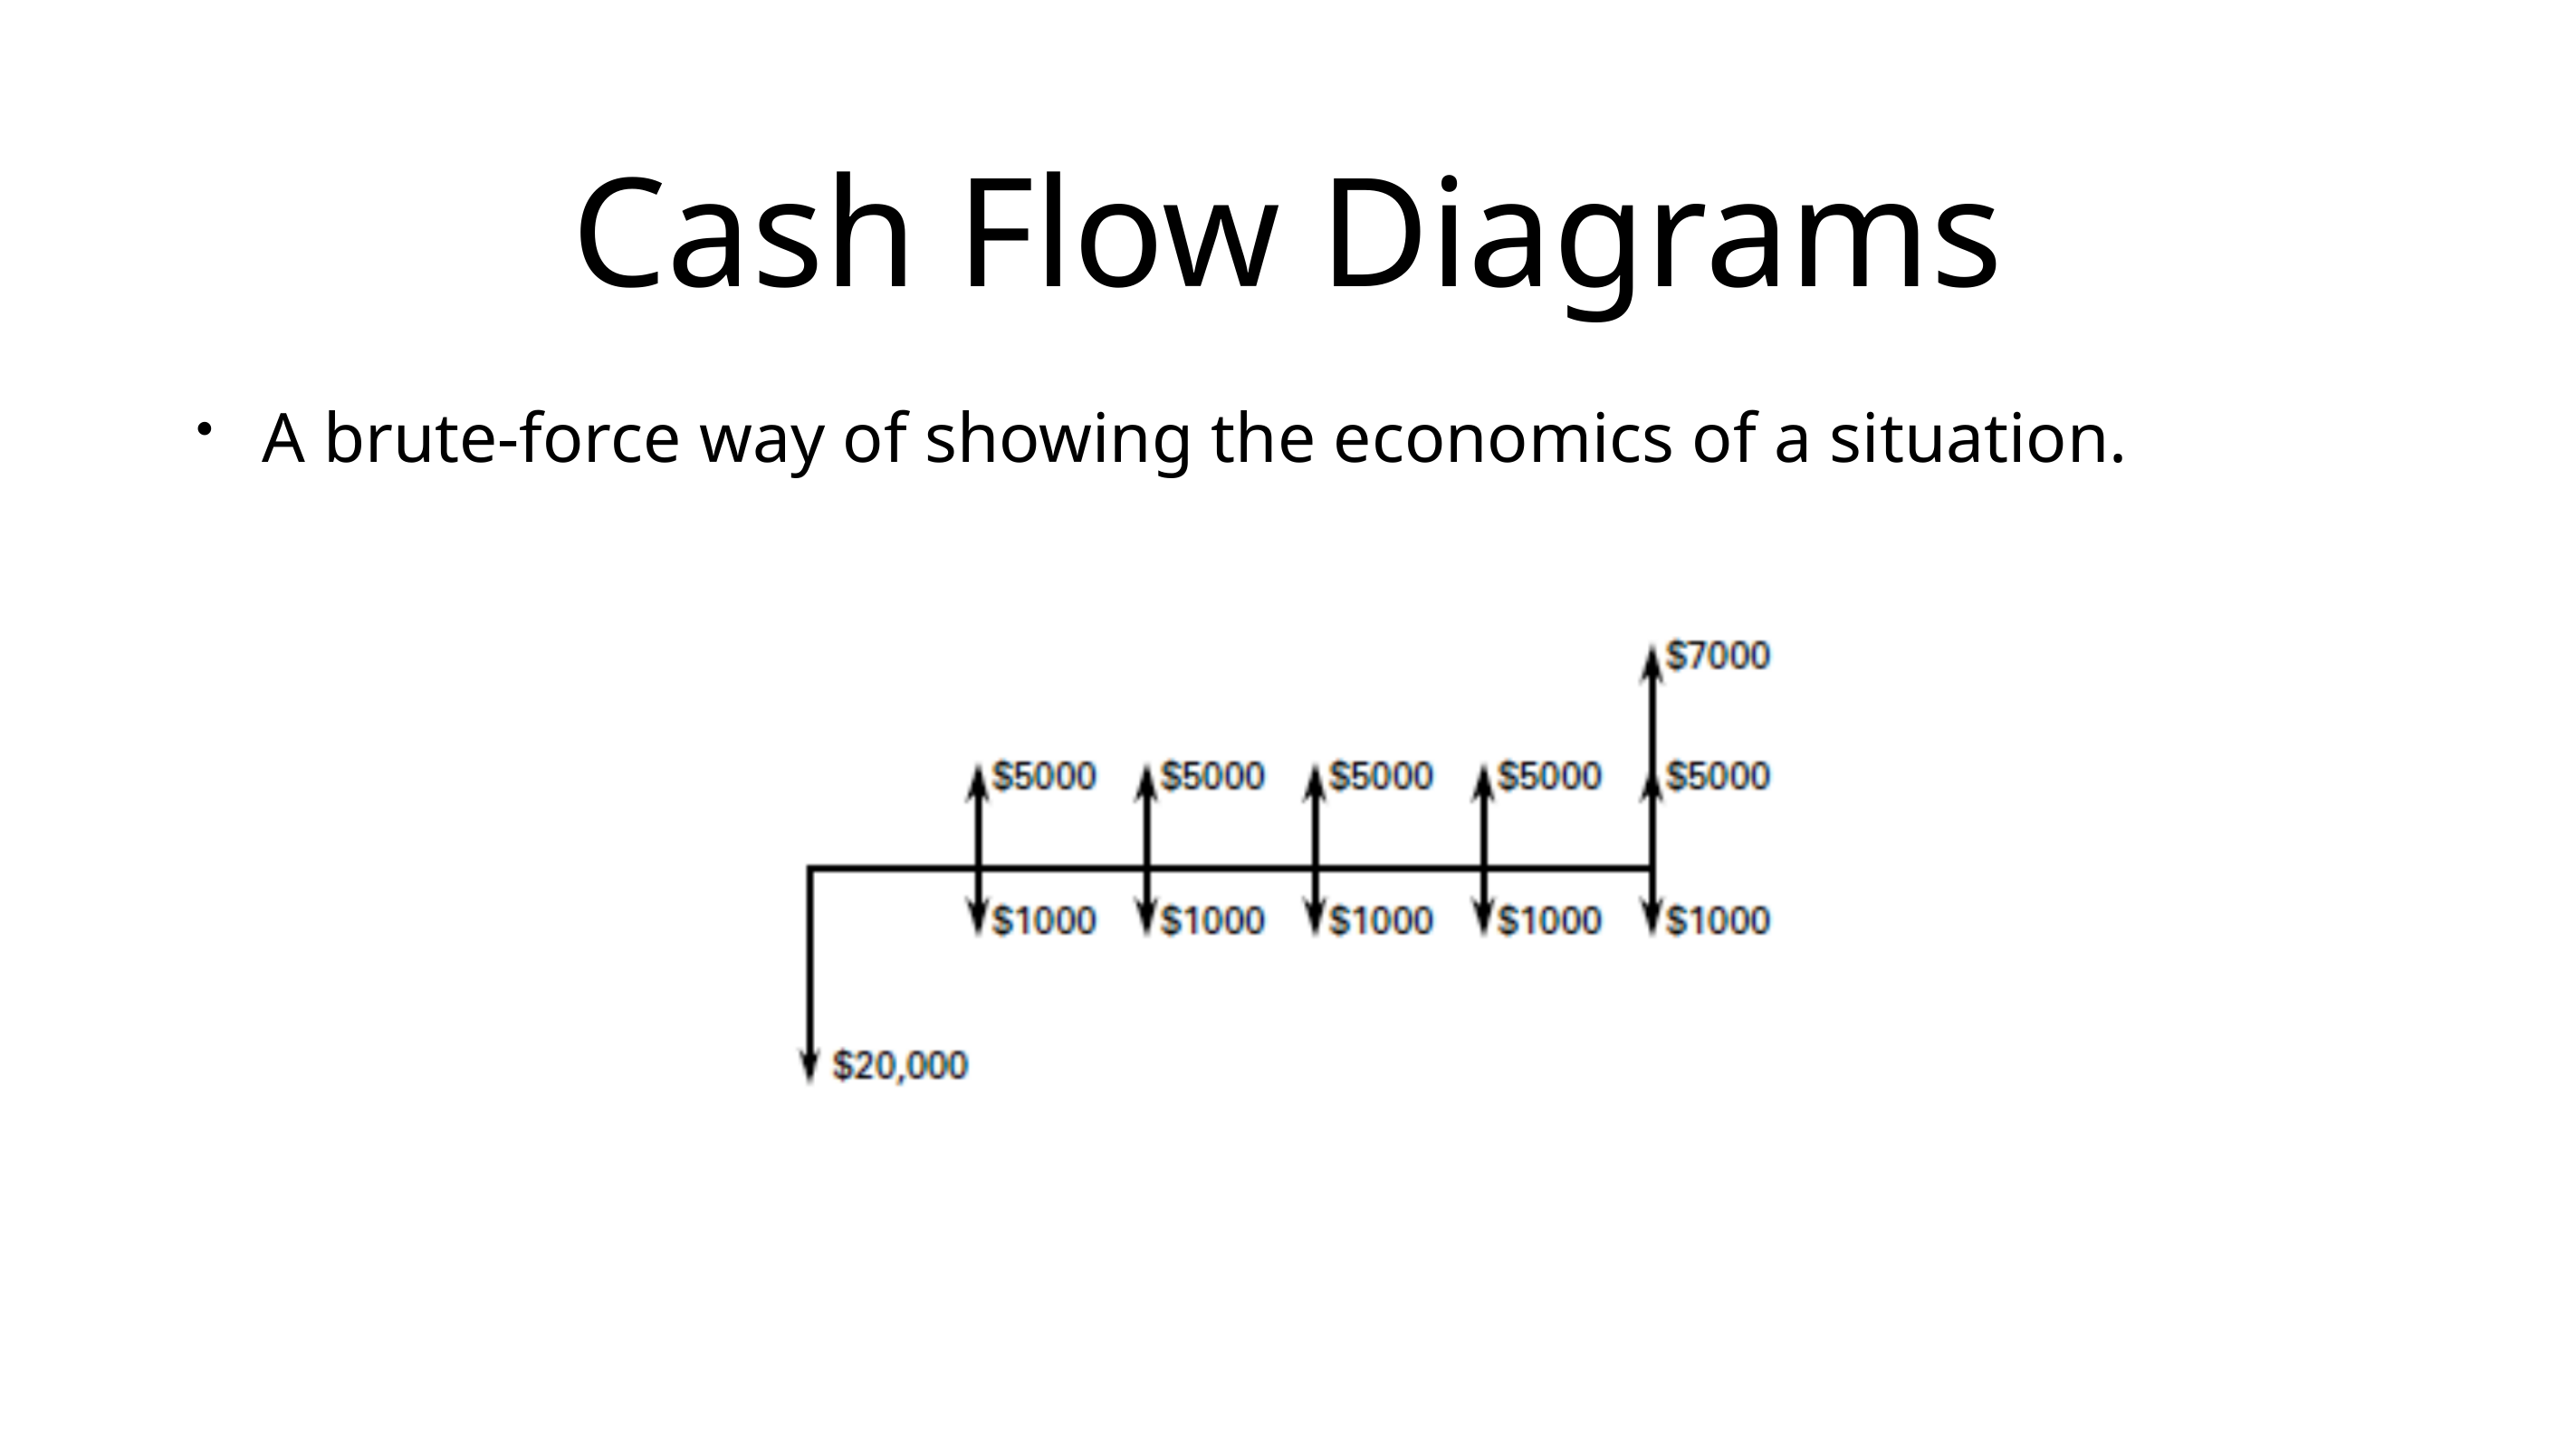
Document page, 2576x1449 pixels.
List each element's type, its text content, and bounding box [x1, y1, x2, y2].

title Cash Flow Diagrams [187, 65, 2388, 386]
picture [772, 598, 1803, 1106]
list A brute-force way of showing the economics of a situation. [187, 386, 2388, 1321]
